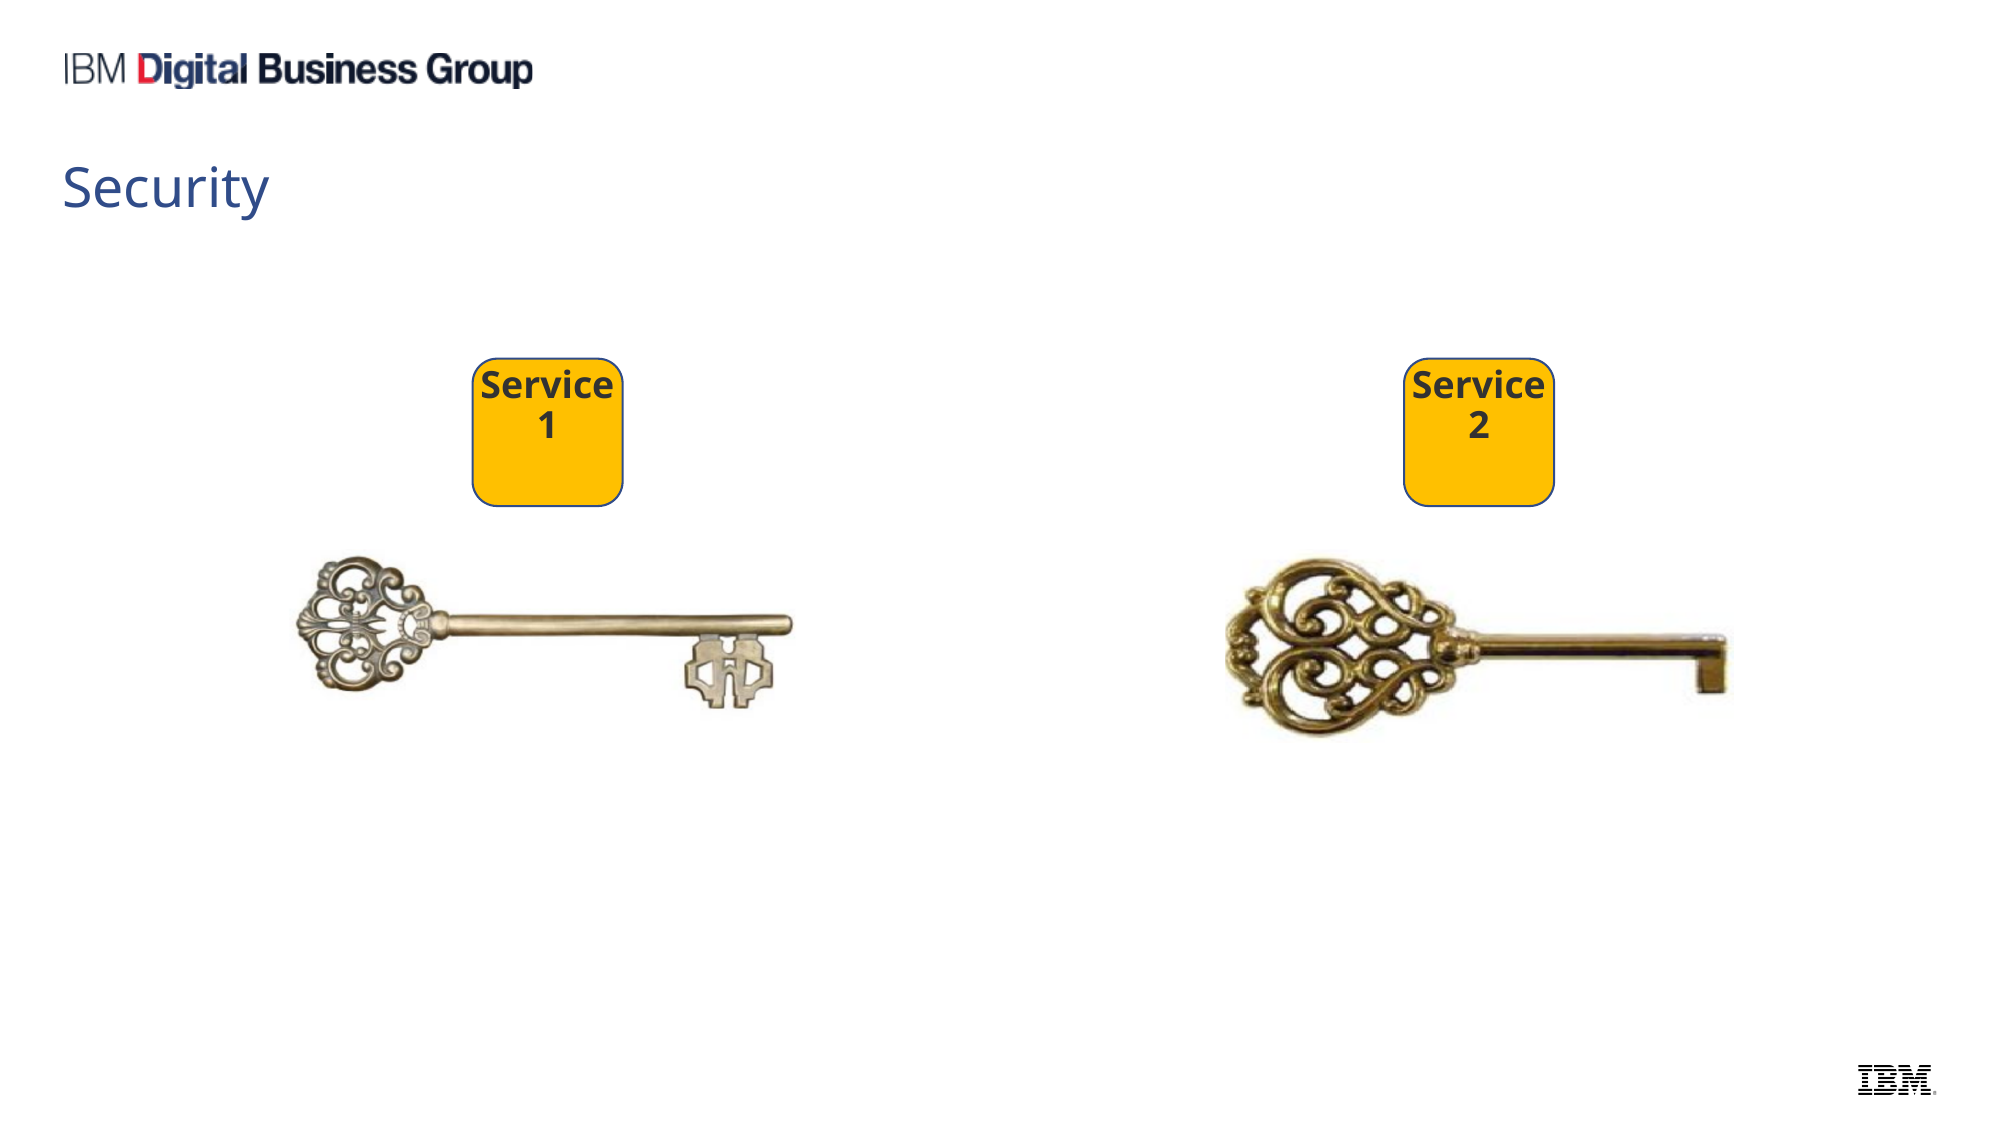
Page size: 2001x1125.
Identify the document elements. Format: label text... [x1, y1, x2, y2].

text_box Service 2 [1404, 358, 1555, 507]
picture [287, 549, 808, 722]
picture [1224, 549, 1734, 744]
text_box Service 1 [472, 358, 623, 507]
title Security [62, 159, 1952, 221]
